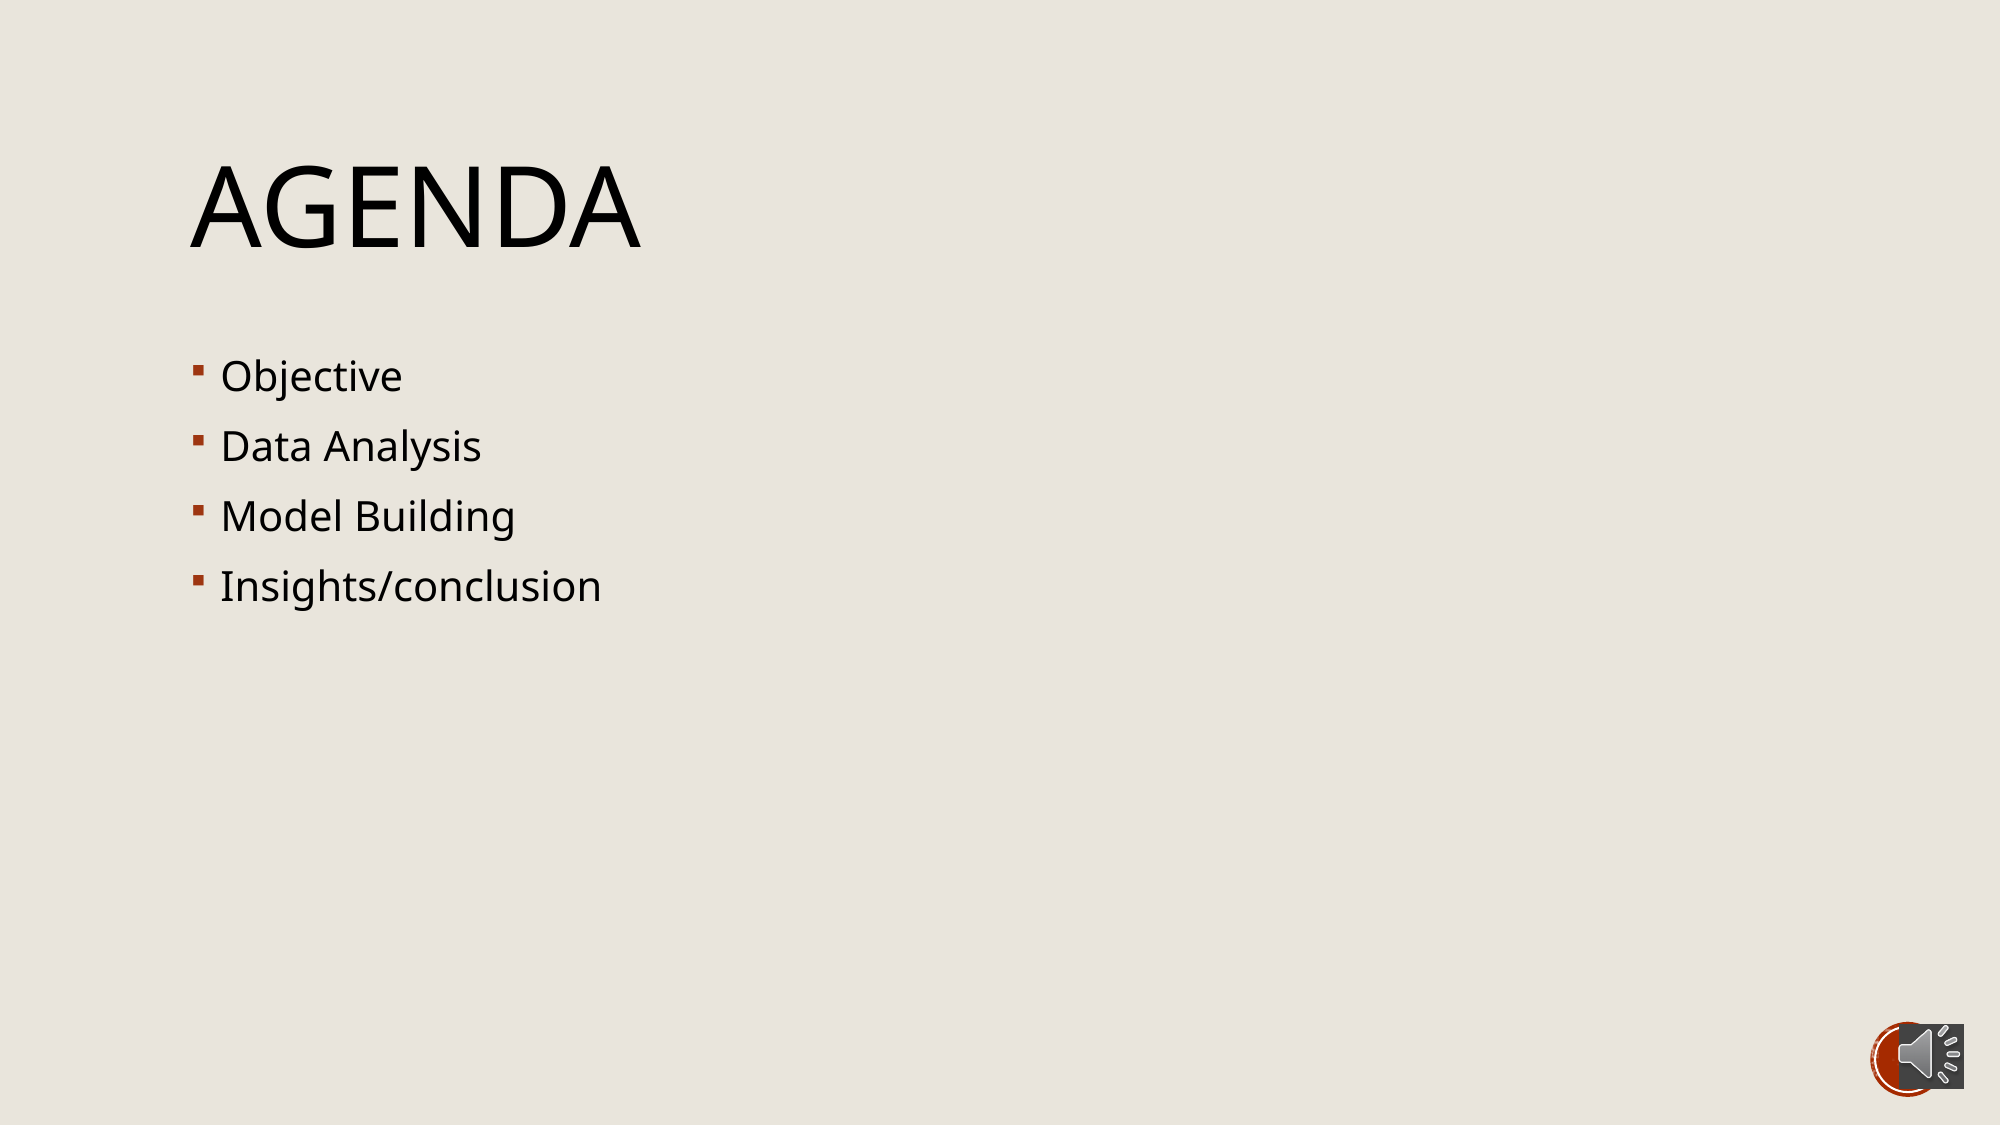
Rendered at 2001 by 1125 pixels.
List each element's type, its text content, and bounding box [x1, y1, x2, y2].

title agenda [175, 79, 1826, 344]
picture [1898, 1023, 1964, 1089]
list Objective Data Analysis Model Building Insights/conclusion [175, 348, 1826, 1013]
